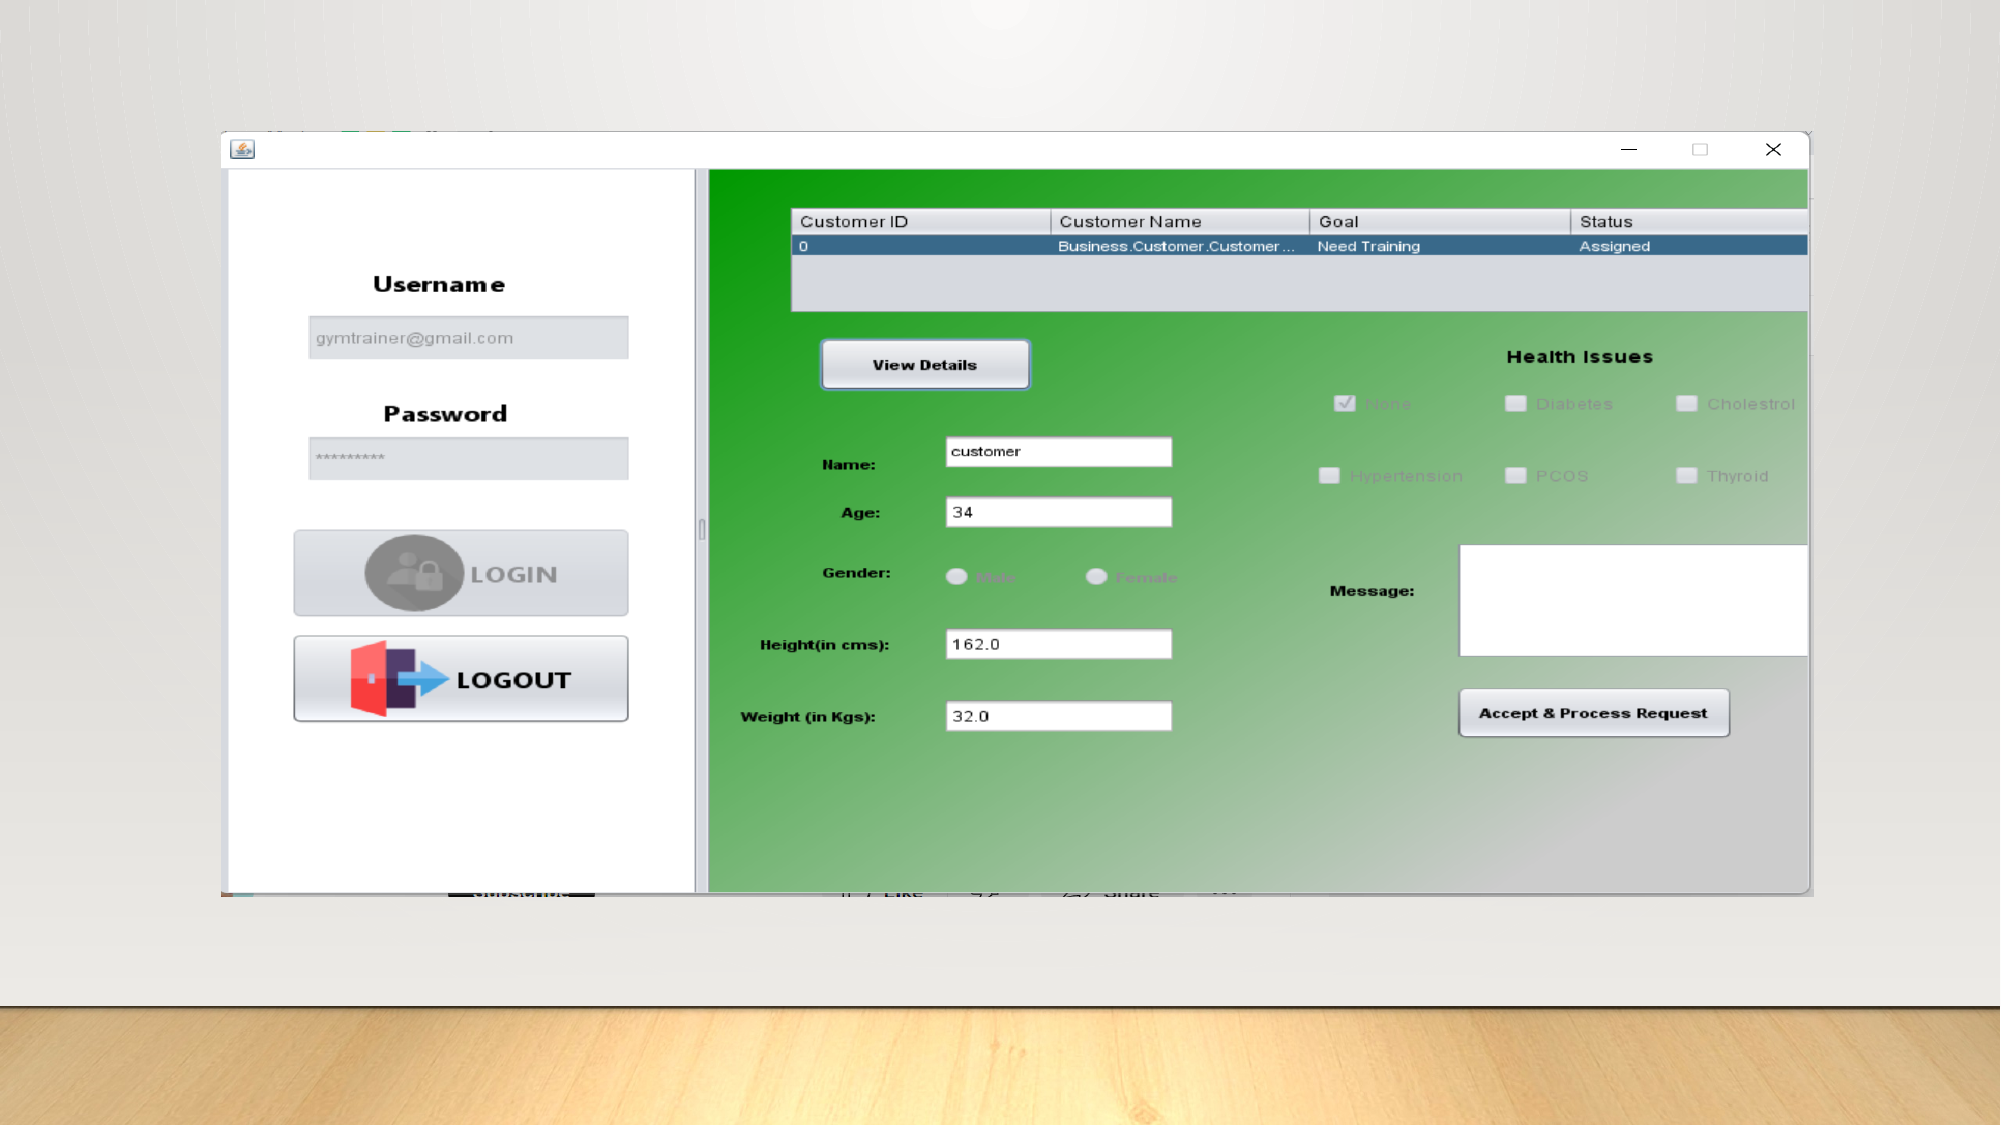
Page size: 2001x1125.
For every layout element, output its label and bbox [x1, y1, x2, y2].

list [220, 131, 1814, 897]
picture [0, 1006, 2000, 1125]
